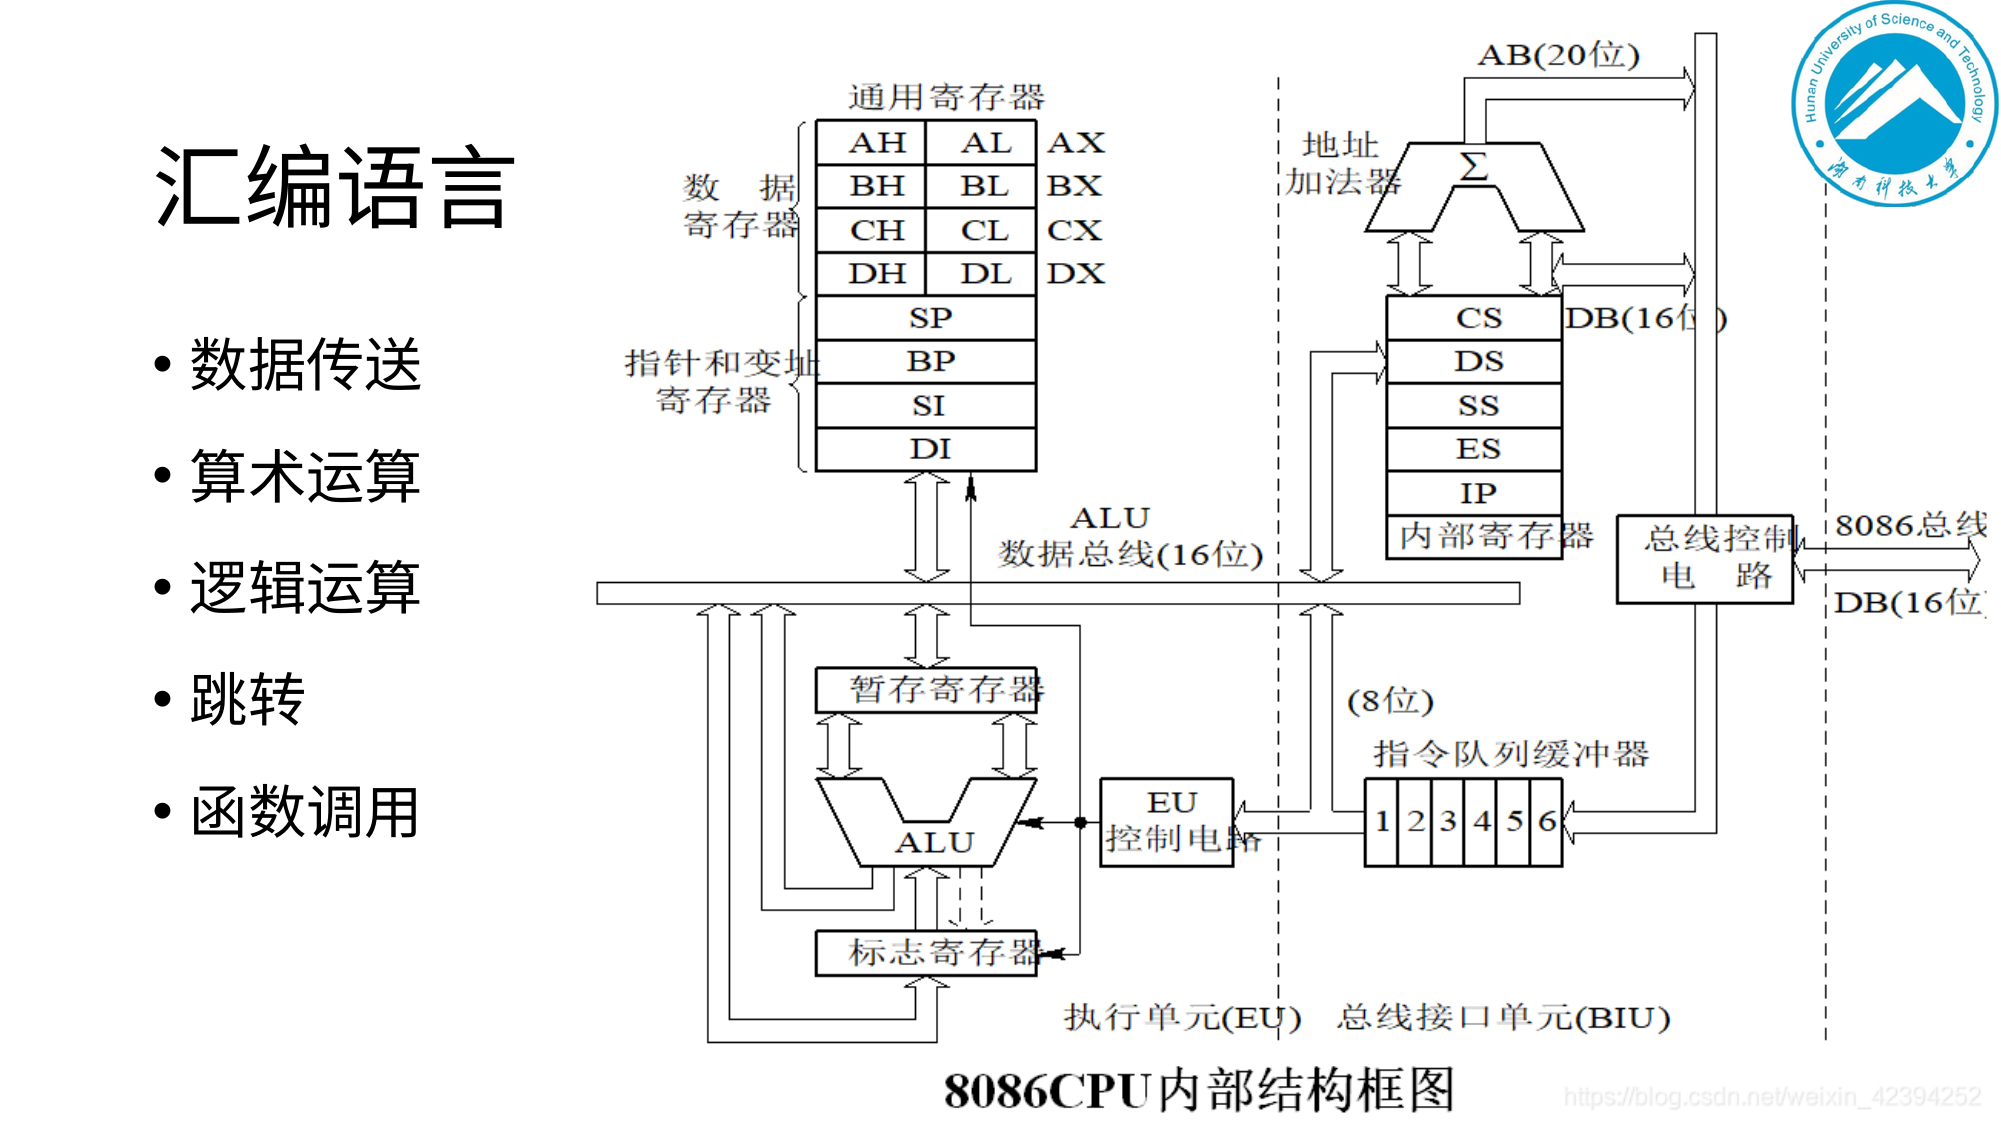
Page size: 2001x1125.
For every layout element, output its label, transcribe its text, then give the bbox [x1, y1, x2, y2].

title 汇编语言 [137, 59, 589, 278]
list 数据传送 算术运算 逻辑运算 跳转 函数调用 [137, 299, 589, 1014]
picture [589, 0, 2000, 1125]
picture [1796, 4, 1994, 204]
